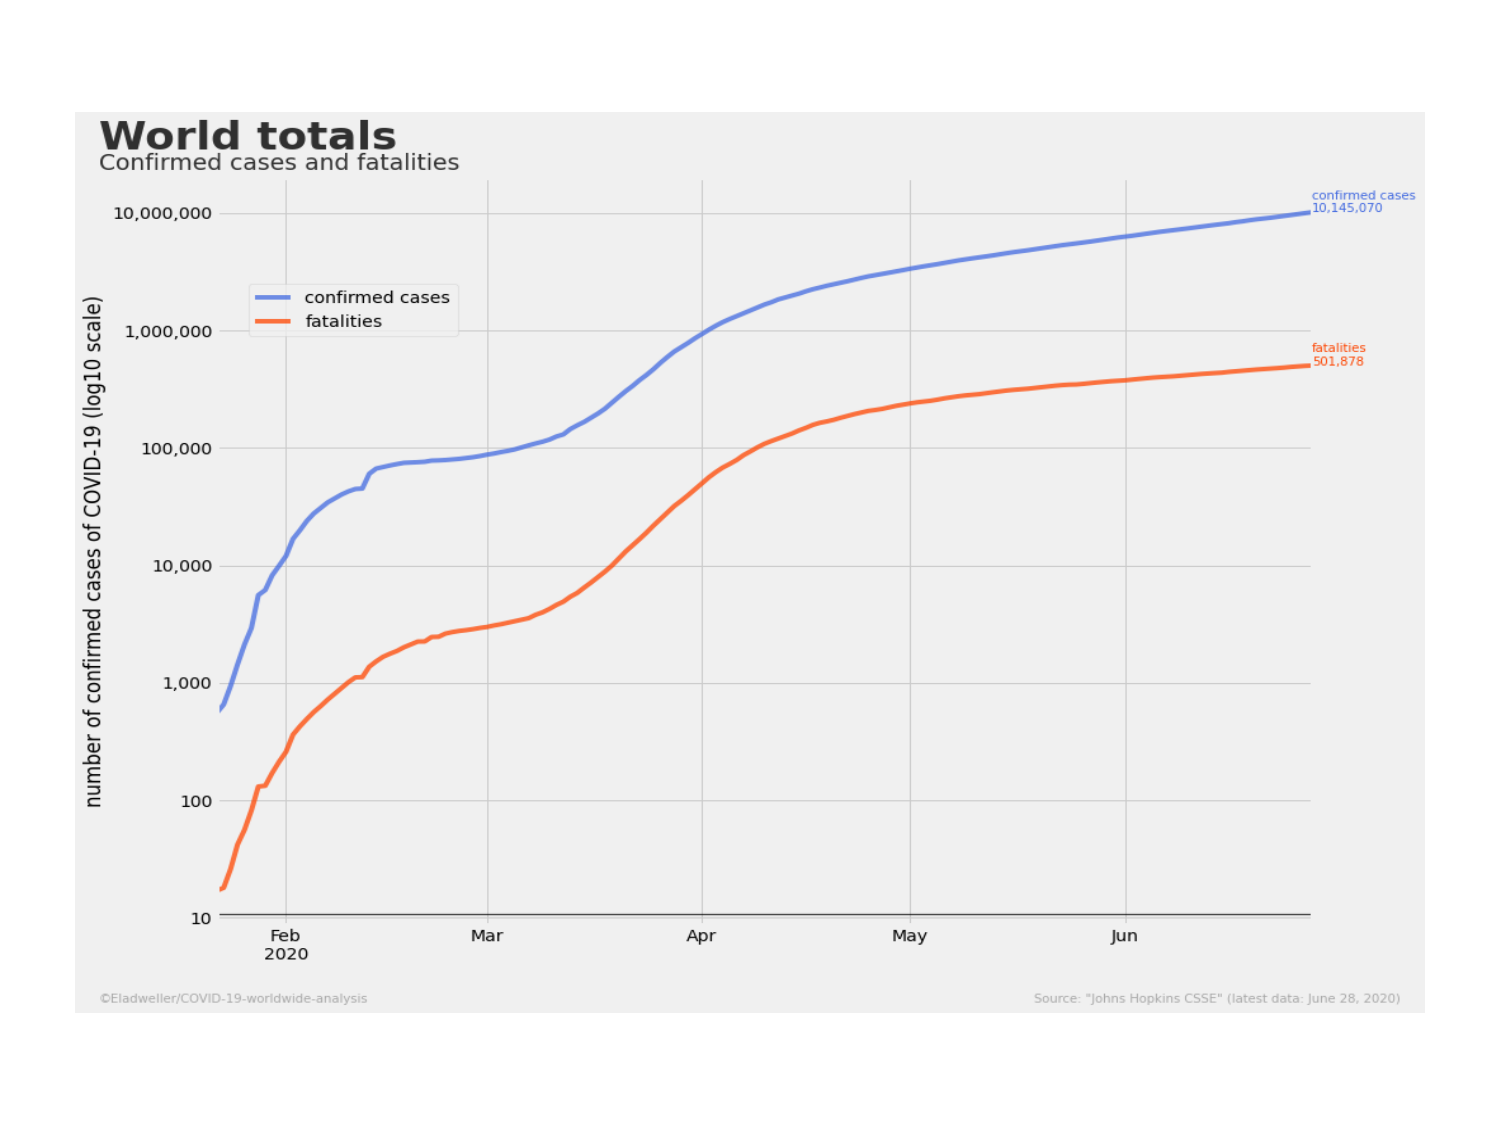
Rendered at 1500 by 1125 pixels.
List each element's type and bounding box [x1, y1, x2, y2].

picture [74, 112, 1426, 1013]
